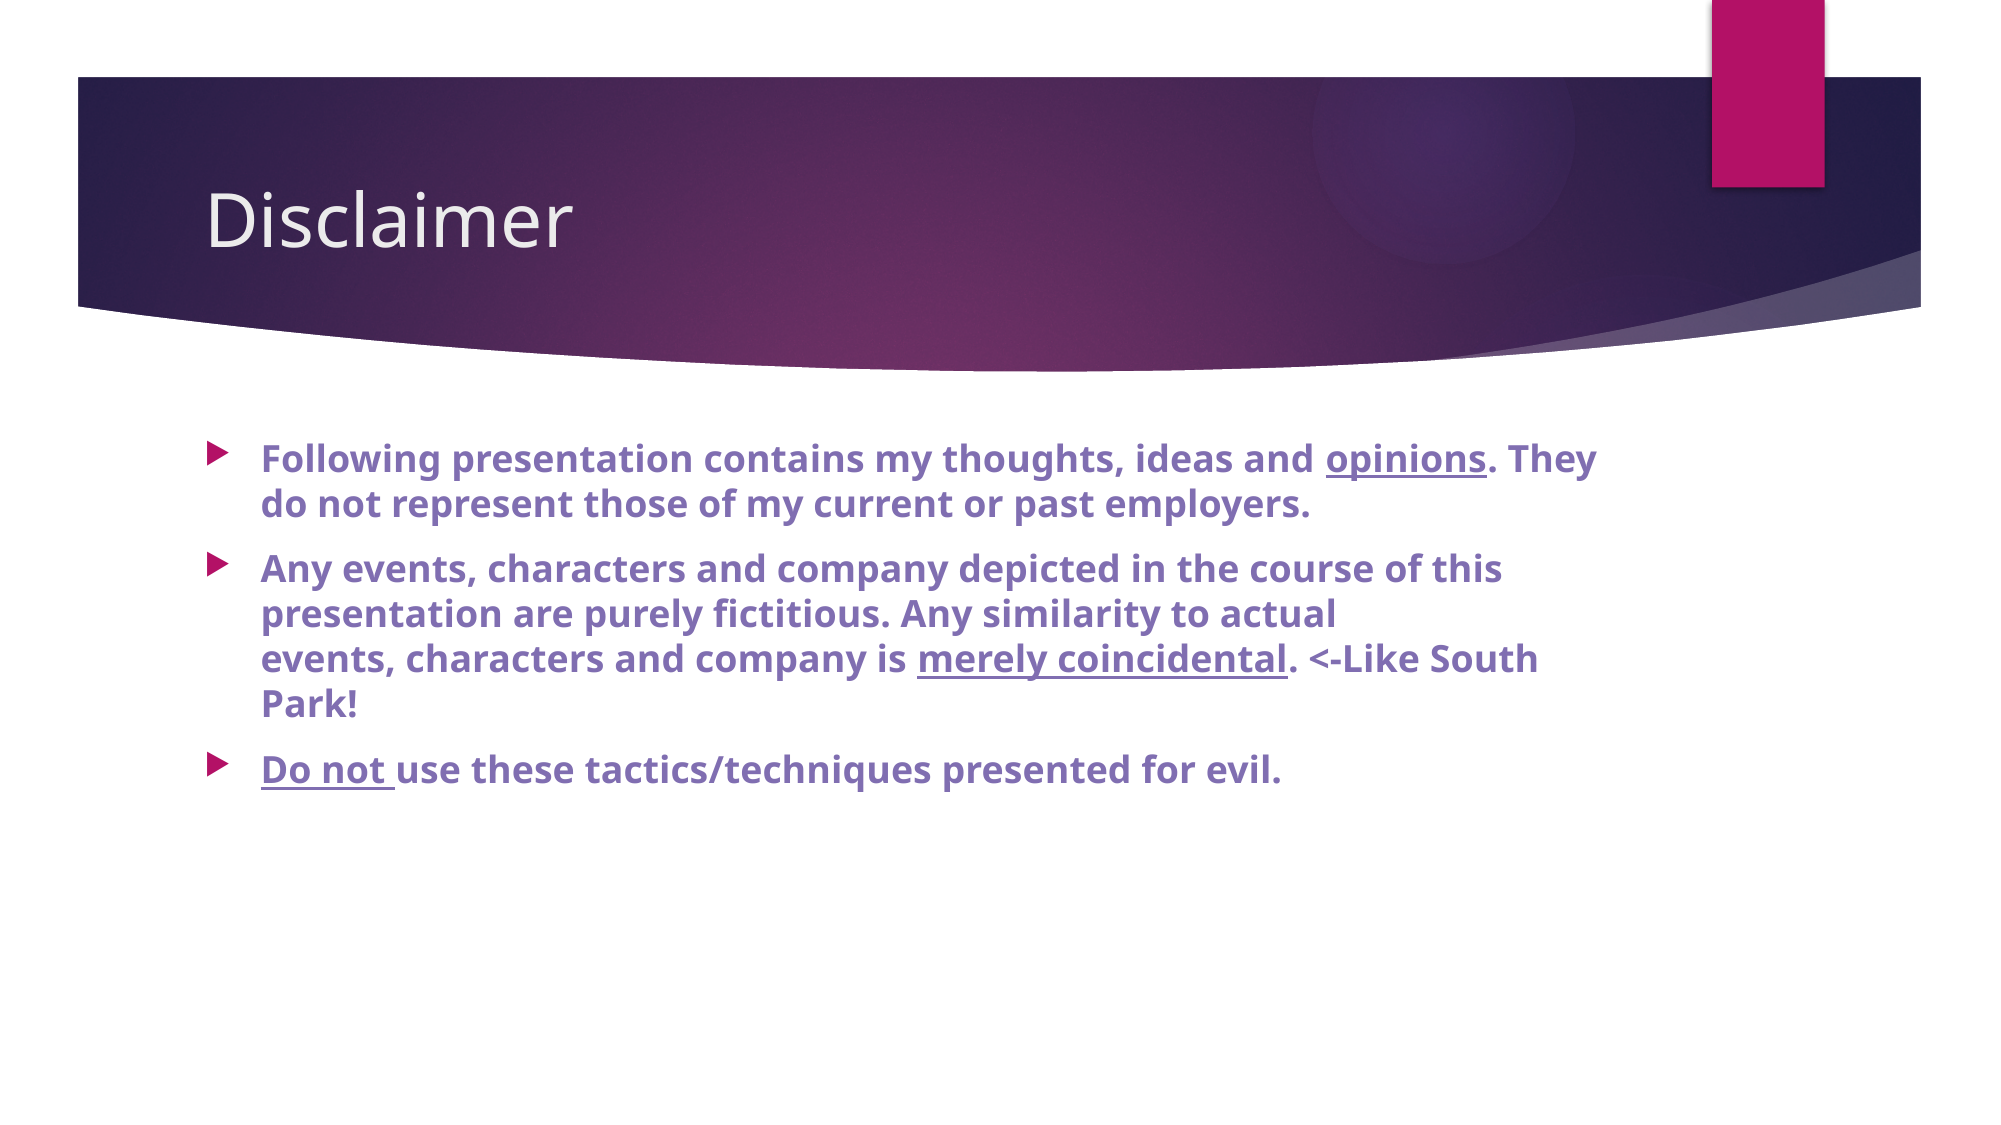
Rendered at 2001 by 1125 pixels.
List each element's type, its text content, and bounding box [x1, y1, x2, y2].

list Following presentation contains my thoughts, ideas and opinions. They do not represent those of my current or past employers. Any events, characters and company depicted in the course of this presentation are purely fictitious. Any similarity to actual events, characters and company is merely coincidental. <-Like South Park! Do not use these tactics/techniques presented for evil. [189, 427, 1638, 988]
title Disclaimer [189, 159, 1627, 276]
